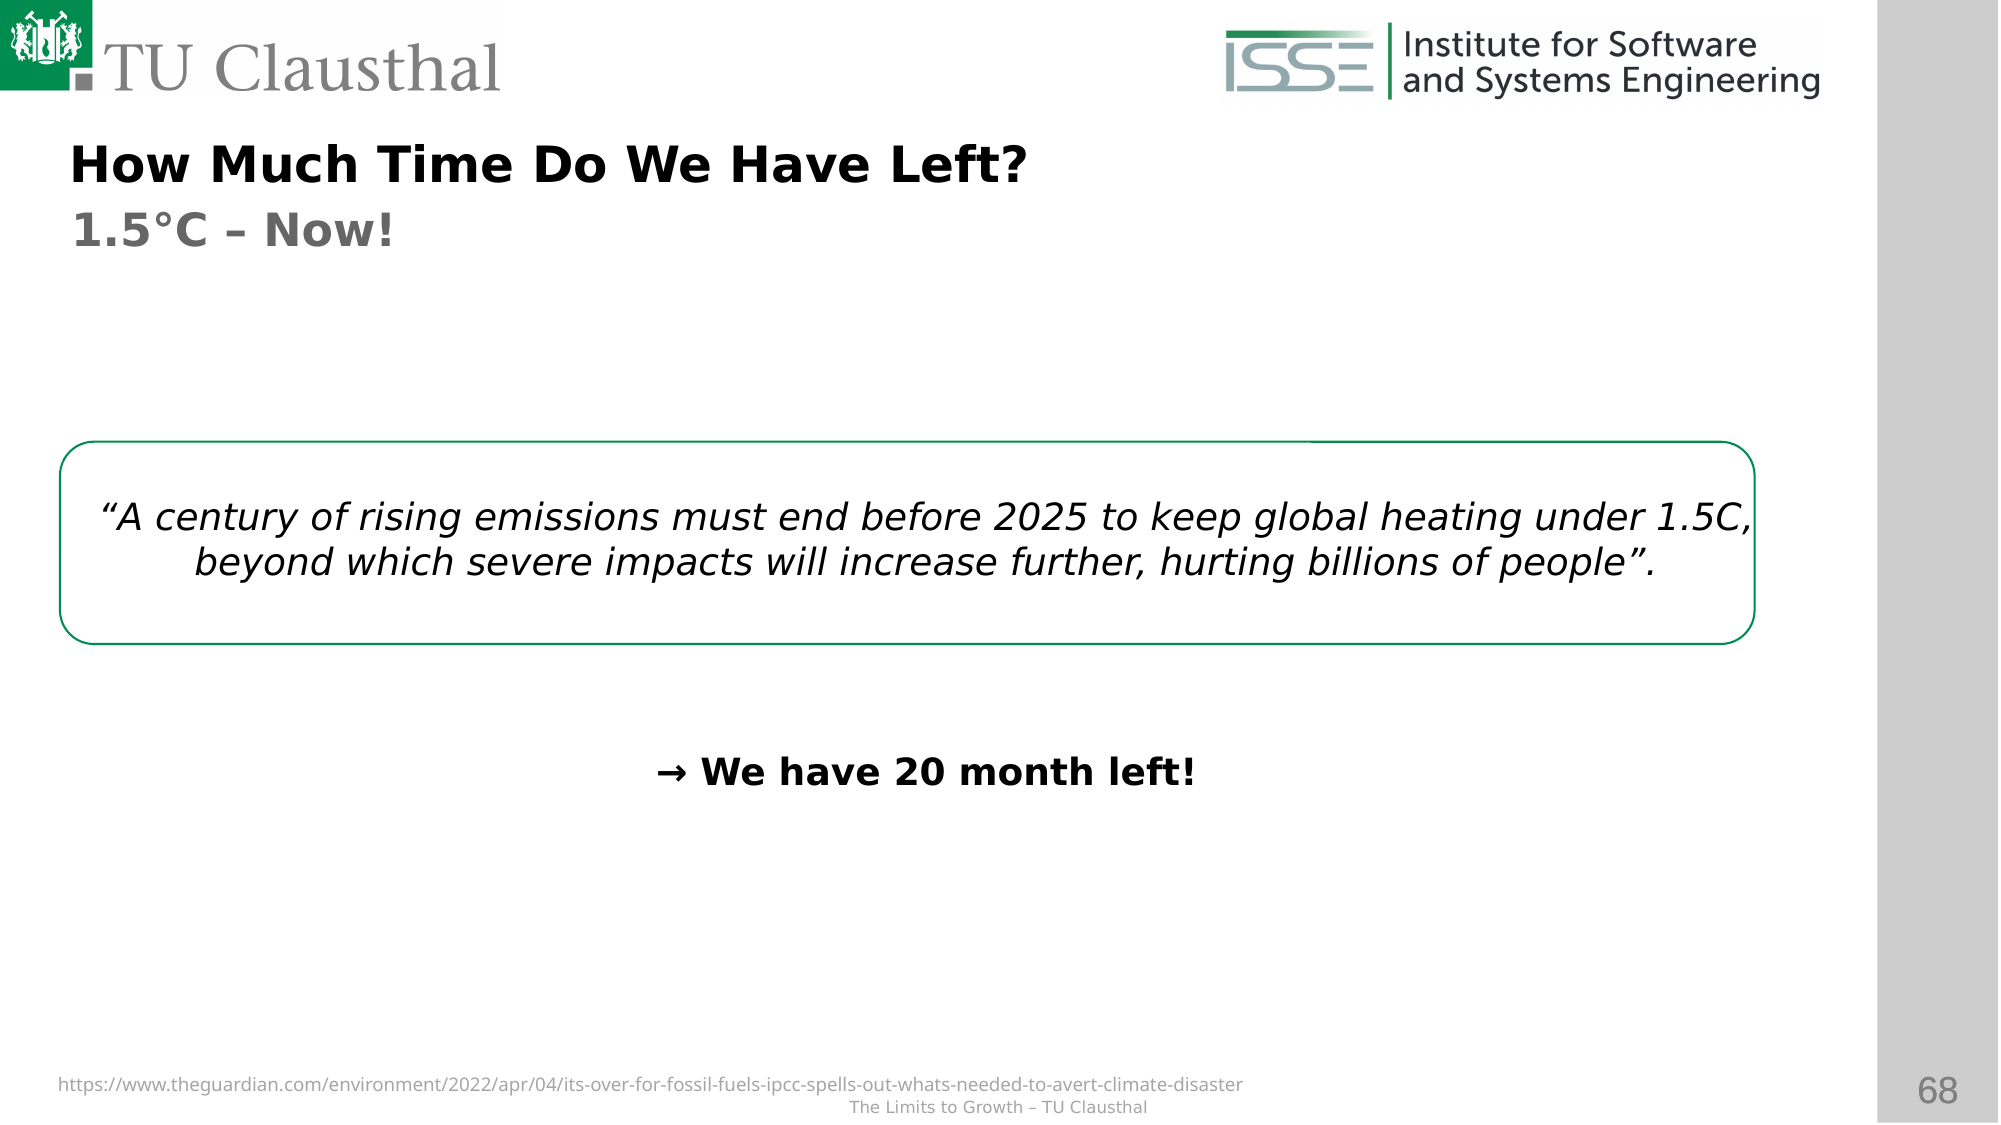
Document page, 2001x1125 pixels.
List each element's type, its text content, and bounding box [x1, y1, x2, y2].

picture [0, 0, 500, 91]
text_box https://www.theguardian.com/environment/2022/apr/04/its-over-for-fossil-fuels-ipcc-spells-out-whats-needed-to-avert-climate-disaster [43, 1065, 1784, 1103]
picture [1218, 22, 1825, 106]
text_box [58, 440, 1756, 646]
text_box 1.5°C – Now! [70, 188, 1769, 269]
text_box “A century of rising emissions must end before 2025 to keep global heating under 1.5C, beyond which severe impacts will increase further, hurting billions of people”. → We have 20 month left! [55, 208, 1799, 1033]
text_box How Much Time Do We Have Left? [55, 125, 1817, 206]
